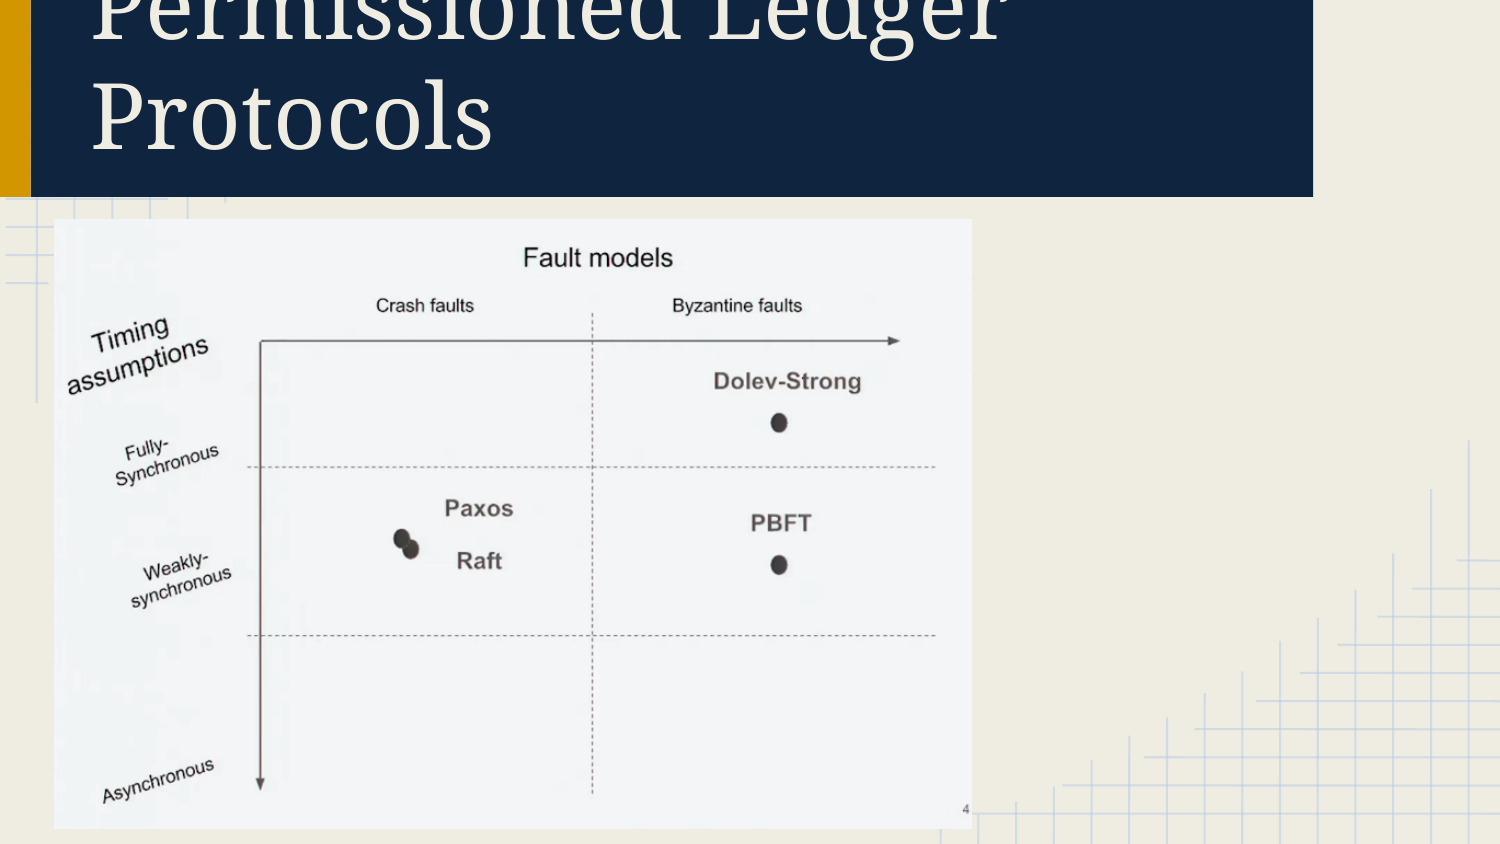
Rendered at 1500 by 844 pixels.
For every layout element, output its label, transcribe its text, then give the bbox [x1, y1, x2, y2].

title Permissioned Ledger Protocols [75, 16, 1276, 183]
picture [54, 219, 972, 830]
